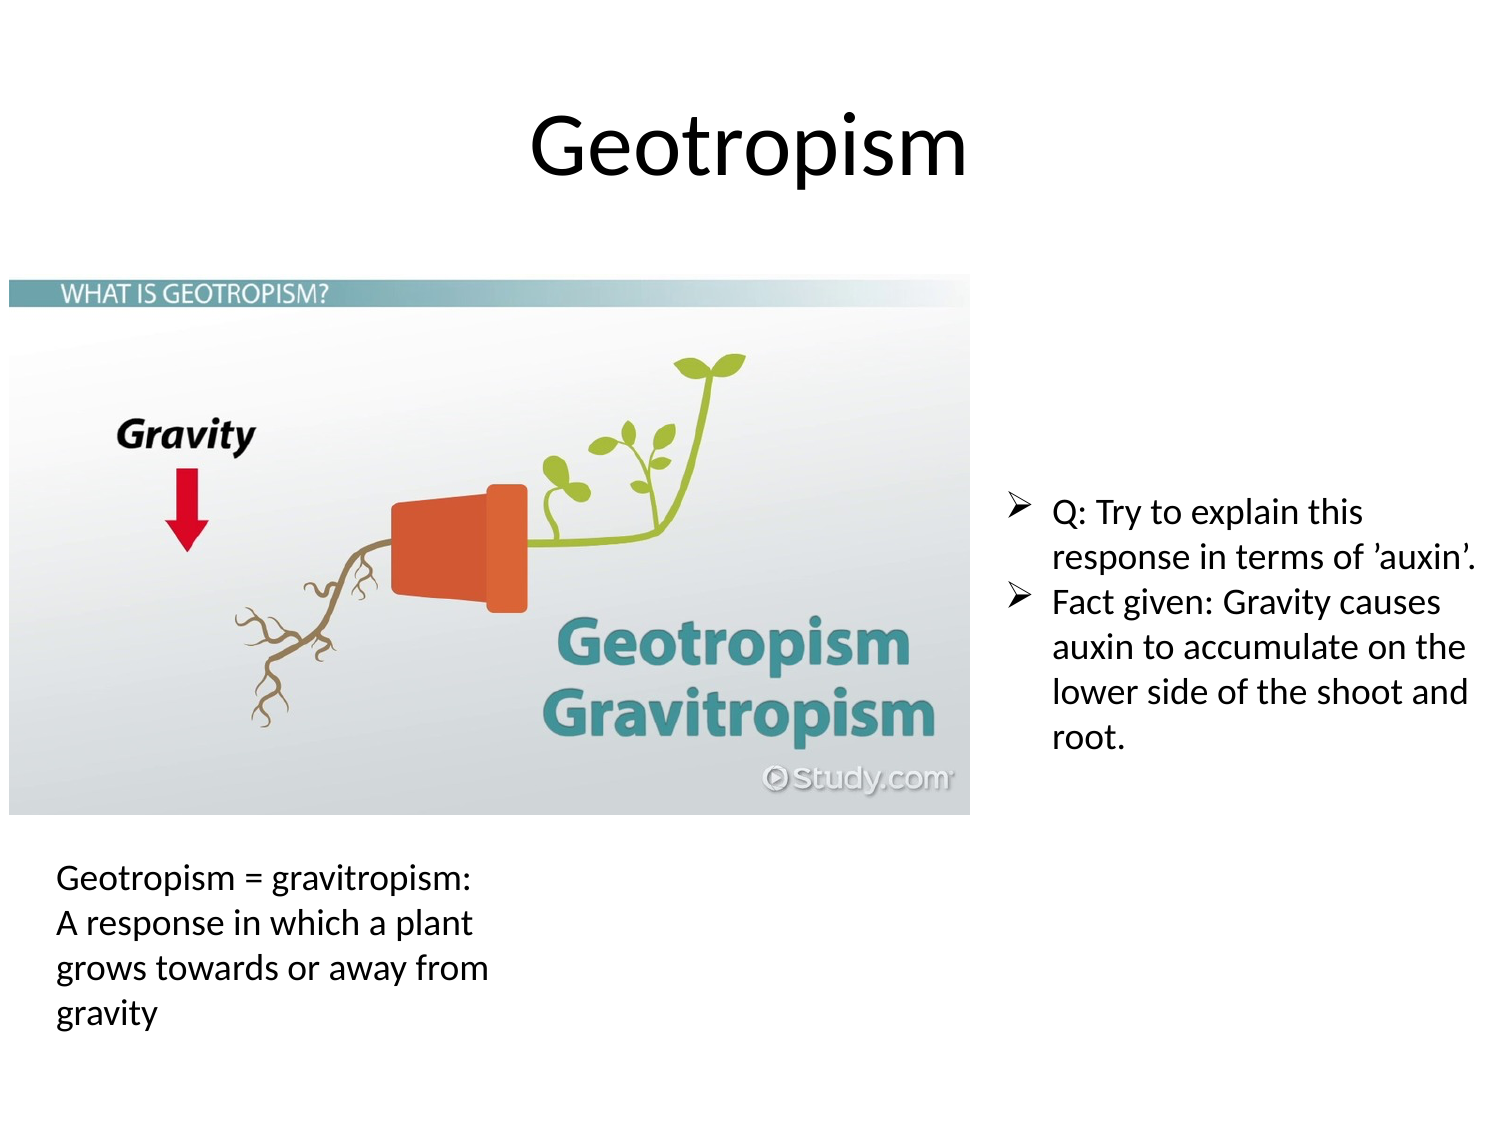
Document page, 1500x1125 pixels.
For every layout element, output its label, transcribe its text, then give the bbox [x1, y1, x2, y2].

text_box Geotropism = gravitropism: A response in which a plant grows towards or away from gravity [41, 845, 526, 1041]
picture [9, 274, 971, 816]
title Geotropism [75, 45, 1425, 233]
text_box Q: Try to explain this response in terms of ’auxin’. Fact given: Gravity causes auxin to accumulate on the lower side of the shoot and root. [990, 479, 1500, 765]
